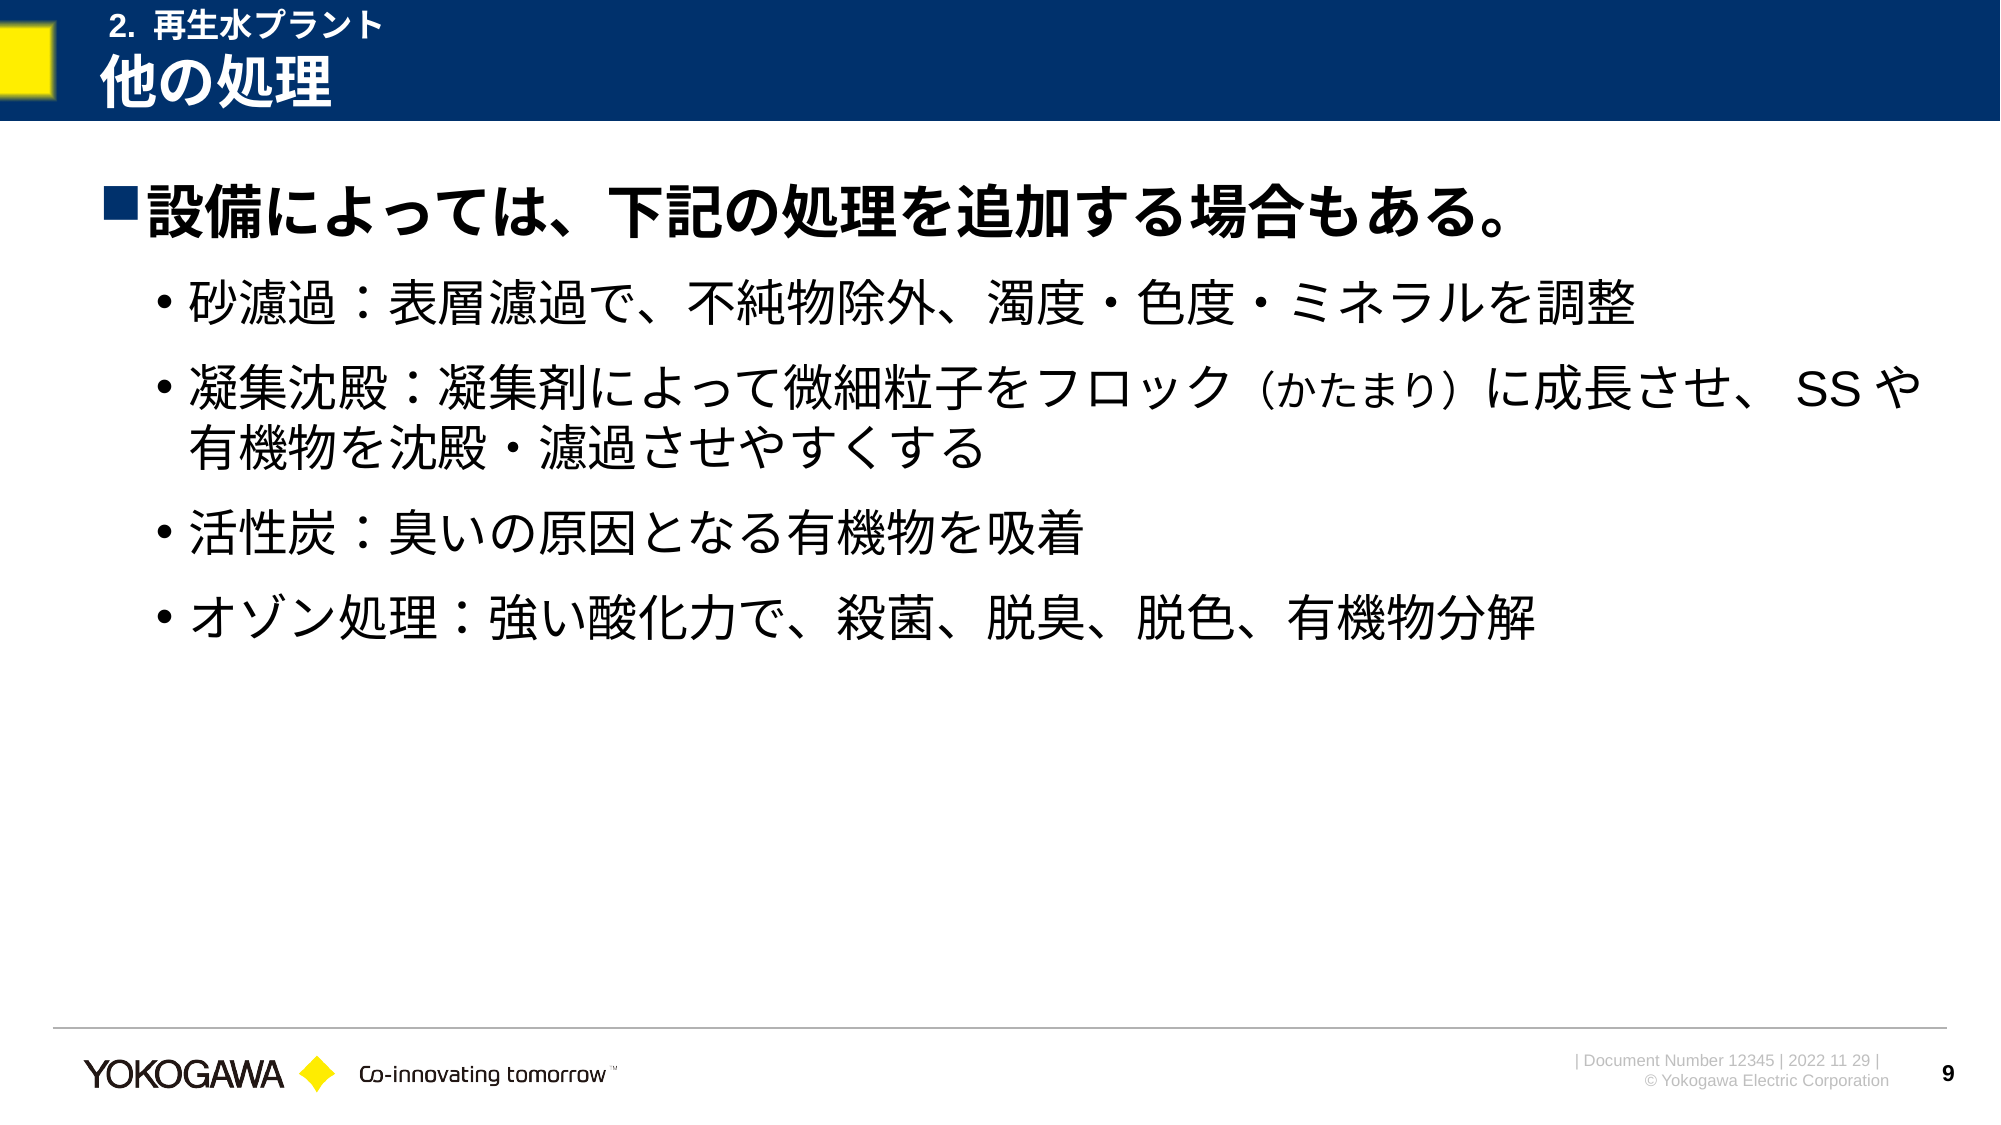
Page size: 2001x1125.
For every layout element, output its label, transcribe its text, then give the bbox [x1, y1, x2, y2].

picture [0, 6, 69, 115]
title 他の処理 [84, 42, 1955, 127]
slide_number 9 [1904, 1042, 1970, 1103]
picture [83, 1055, 617, 1093]
text_box 2. 再生水プラント [93, 0, 836, 52]
list 設備によっては、下記の処理を追加する場合もある。 砂濾過：表層濾過で、不純物除外、濁度・色度・ミネラルを調整 凝集沈殿：凝集剤によって微細粒子をフロック（かたまり）に成長させ、SSや有機物を沈殿・濾過させやすくする 活性炭：臭いの原因となる有機物を吸着 オゾン処理：強い酸化力で、殺菌、脱臭、脱色、有機物分解 [84, 175, 1946, 330]
